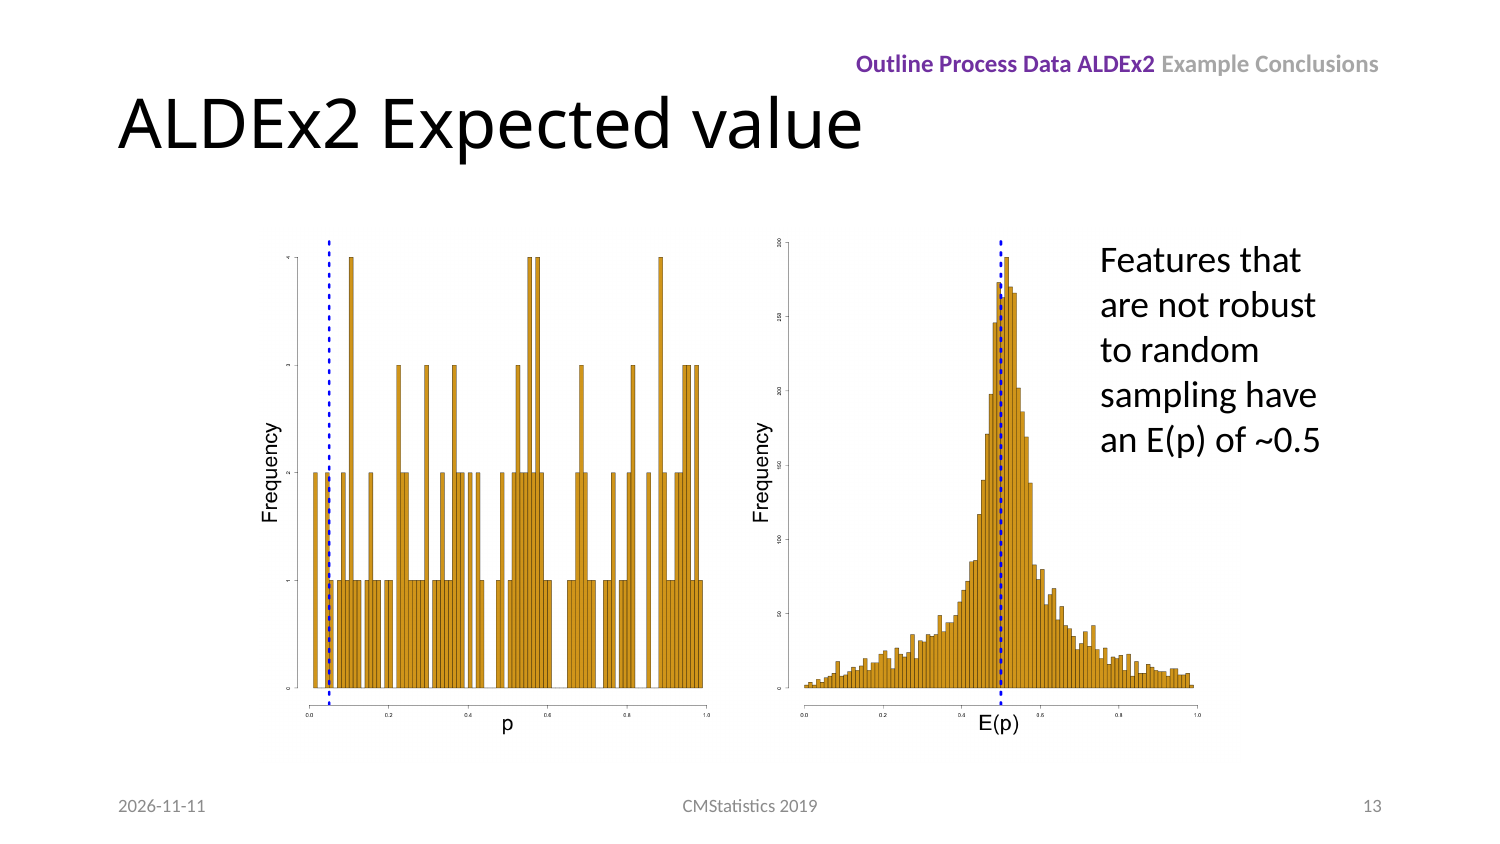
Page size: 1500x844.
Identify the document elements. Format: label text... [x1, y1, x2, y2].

text_box Features that are not robust to random sampling have an E(p) of ~0.5 [1241, 227, 1342, 468]
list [259, 227, 1241, 763]
footer CMStatistics 2019 [496, 782, 1004, 827]
text_box Outline Process Data ALDEx2 Example Conclusions [841, 39, 1395, 85]
title ALDEx2 Expected value [103, 44, 1397, 208]
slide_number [103, 782, 441, 827]
slide_number 13 [1059, 782, 1397, 827]
